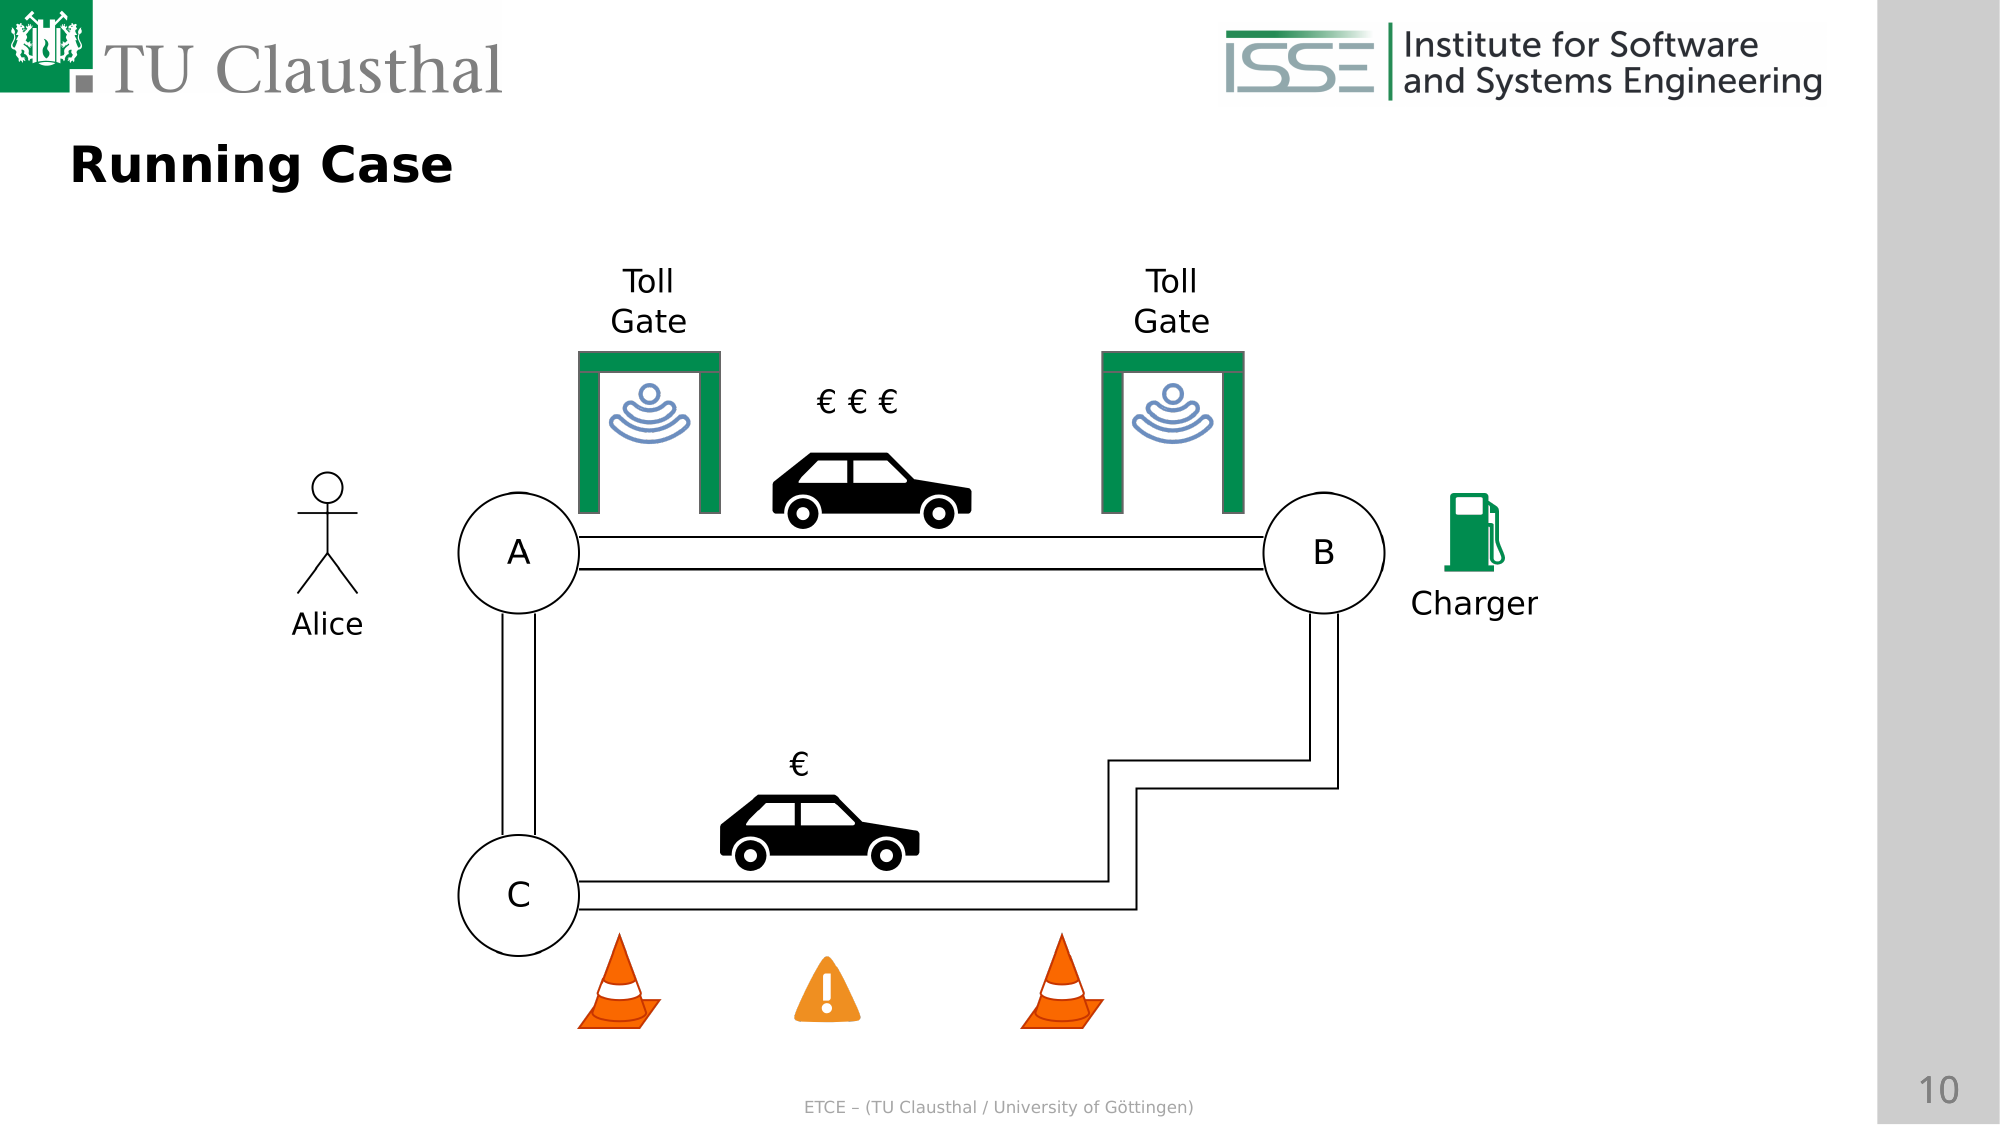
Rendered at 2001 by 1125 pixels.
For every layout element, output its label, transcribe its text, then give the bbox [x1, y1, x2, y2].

picture [290, 262, 1538, 1029]
text_box Running Case [55, 125, 1819, 208]
